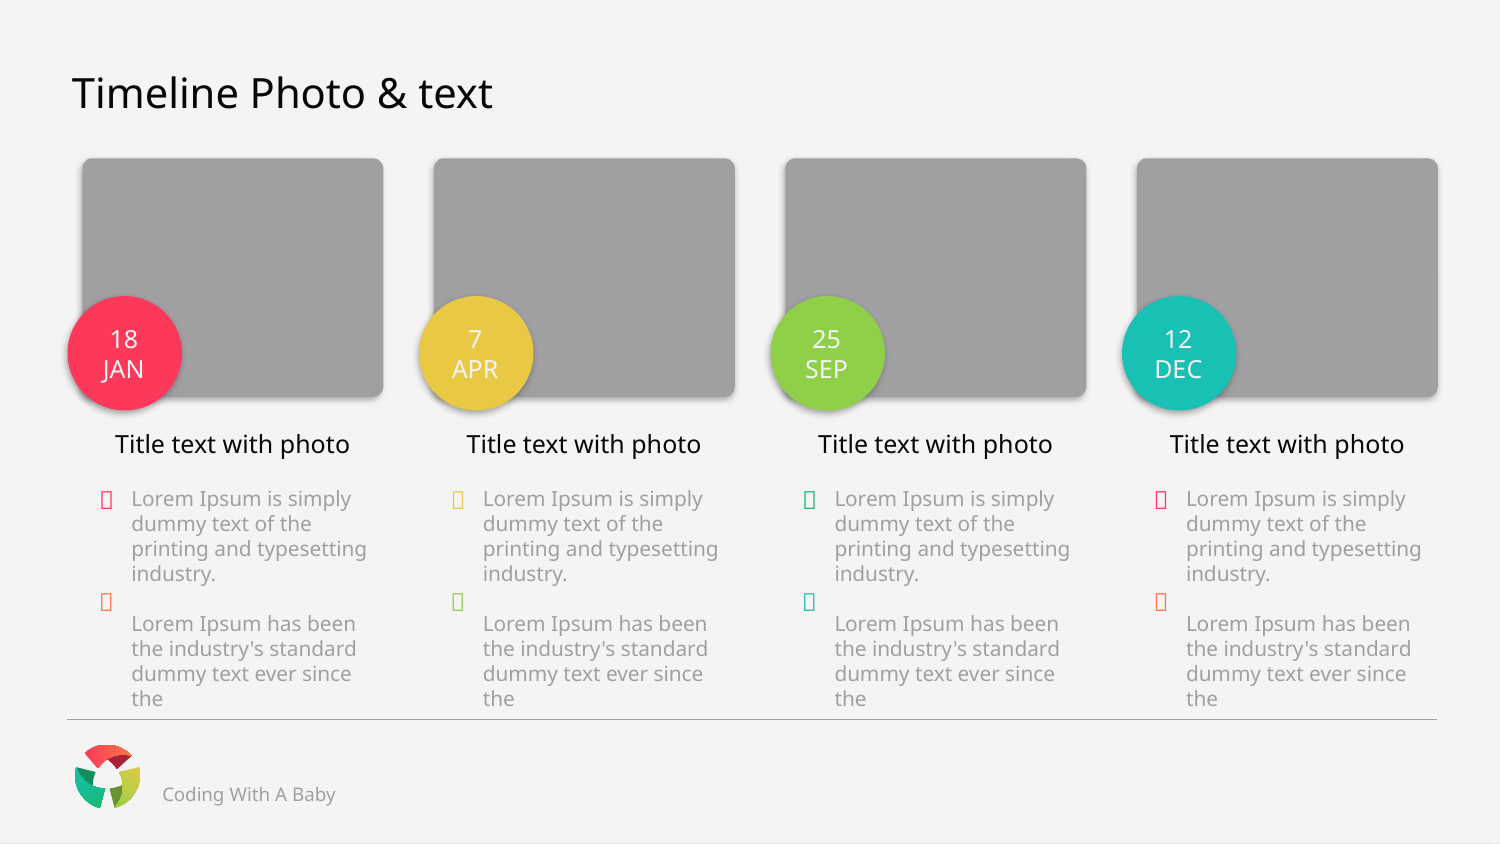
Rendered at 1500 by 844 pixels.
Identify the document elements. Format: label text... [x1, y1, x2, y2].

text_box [770, 158, 1096, 671]
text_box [418, 158, 745, 671]
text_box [67, 158, 393, 671]
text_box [1121, 158, 1448, 671]
title Timeline Photo & text [56, 46, 798, 125]
